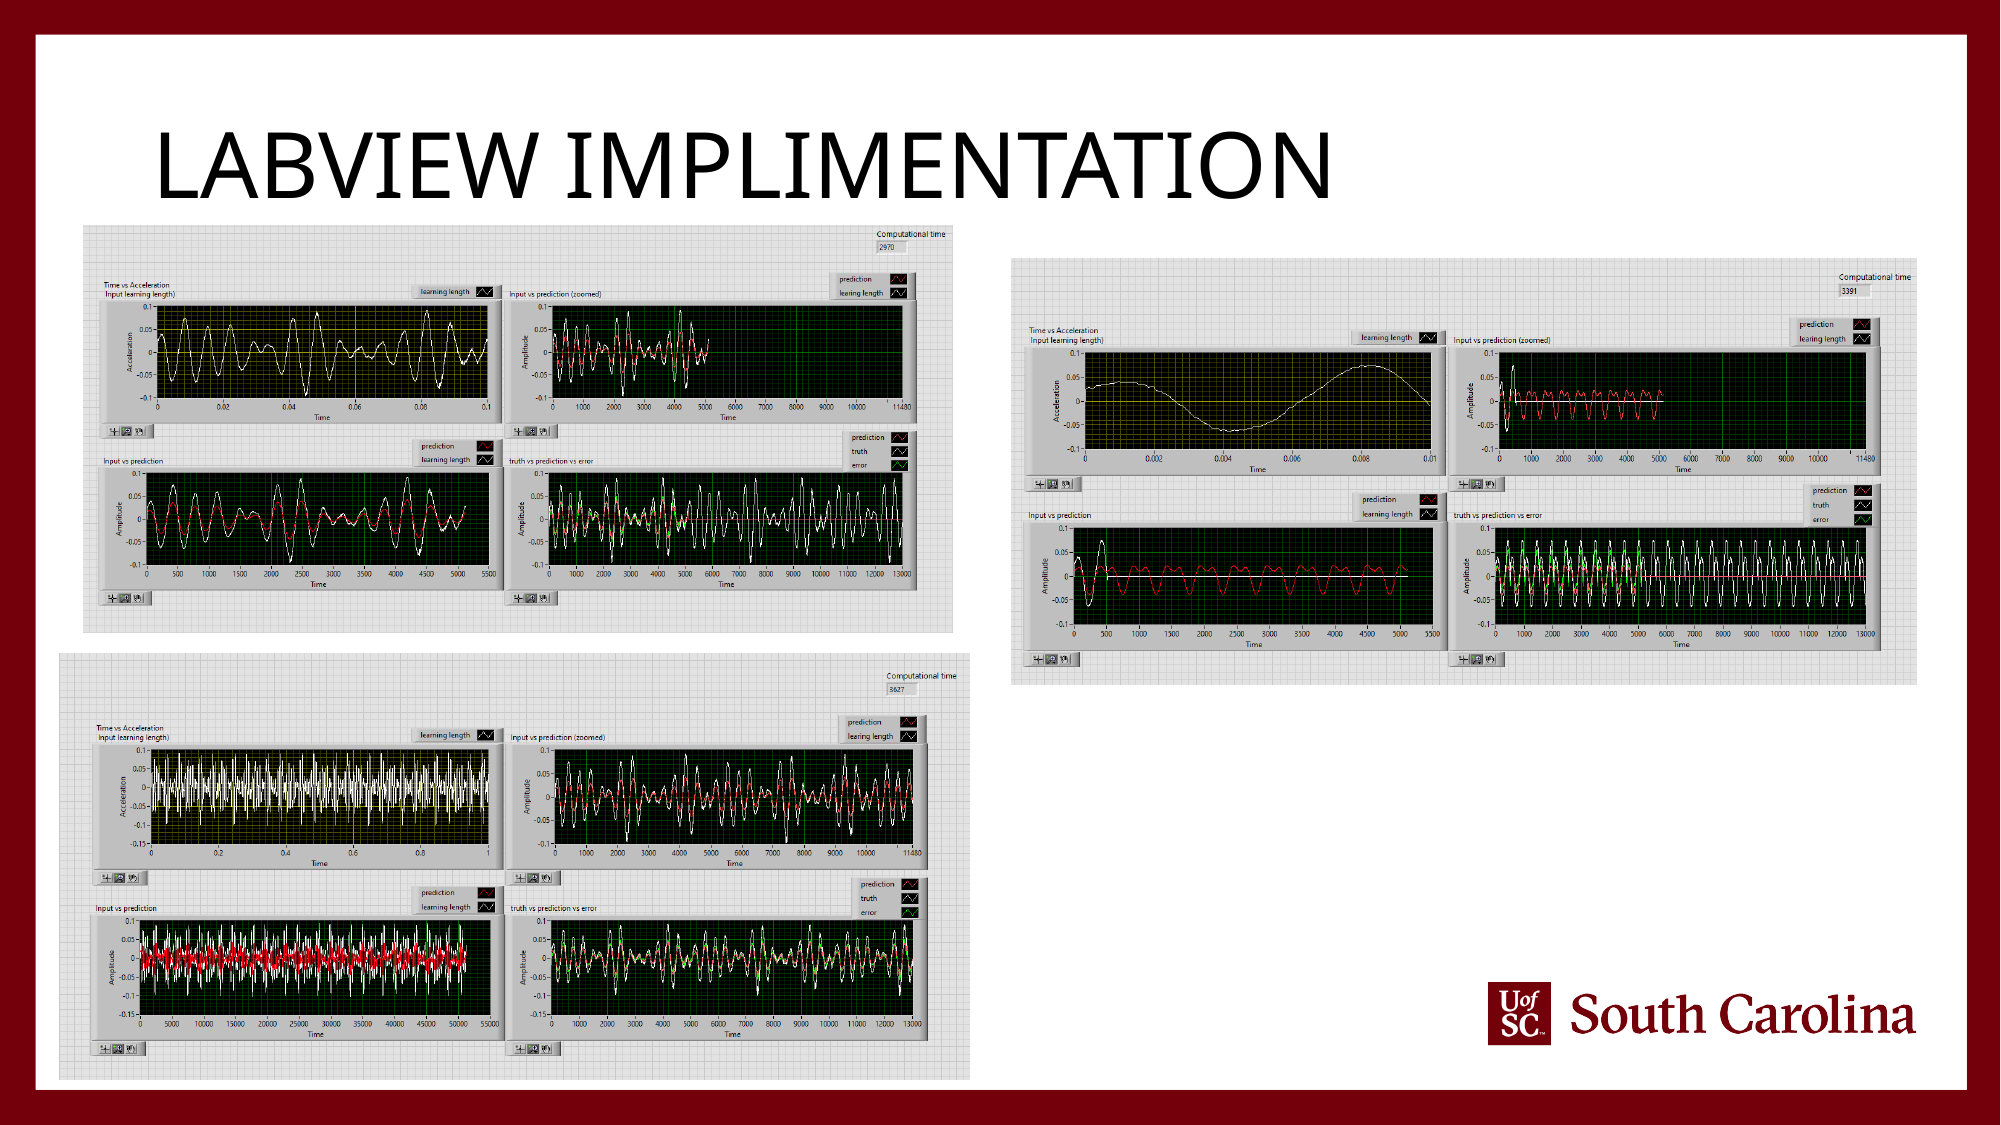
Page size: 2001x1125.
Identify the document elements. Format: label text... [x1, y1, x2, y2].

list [83, 225, 953, 633]
title Labview implimentation [137, 59, 1863, 278]
picture [0, 0, 2001, 1125]
